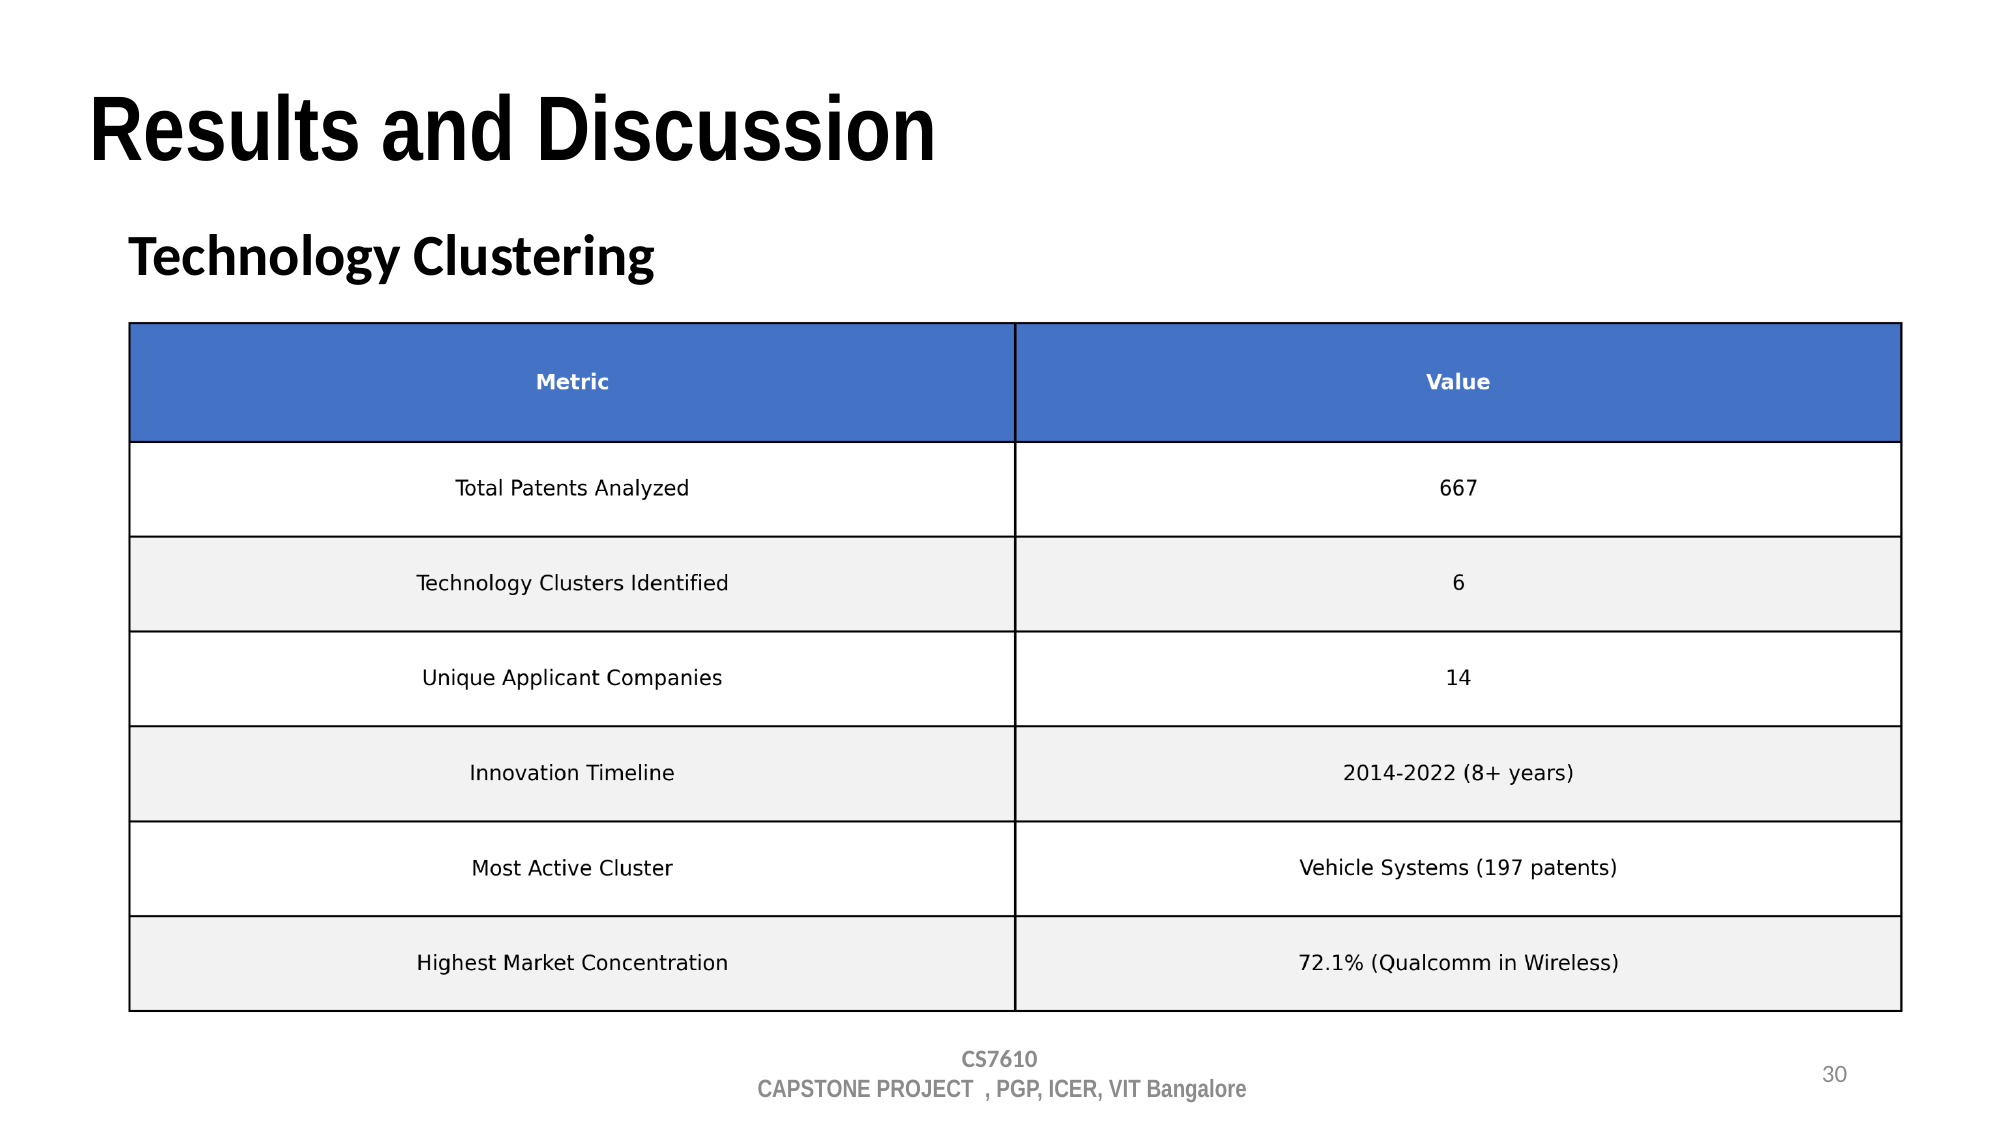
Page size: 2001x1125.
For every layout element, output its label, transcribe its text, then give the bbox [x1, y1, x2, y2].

footer CS7610 CAPSTONE PROJECT , PGP, ICER, VIT Bangalore [662, 1042, 1338, 1103]
picture [114, 310, 1916, 1020]
slide_number 30 [1412, 1042, 1863, 1103]
text_box Technology Clustering [114, 209, 1115, 295]
title Results and Discussion [74, 22, 1800, 240]
